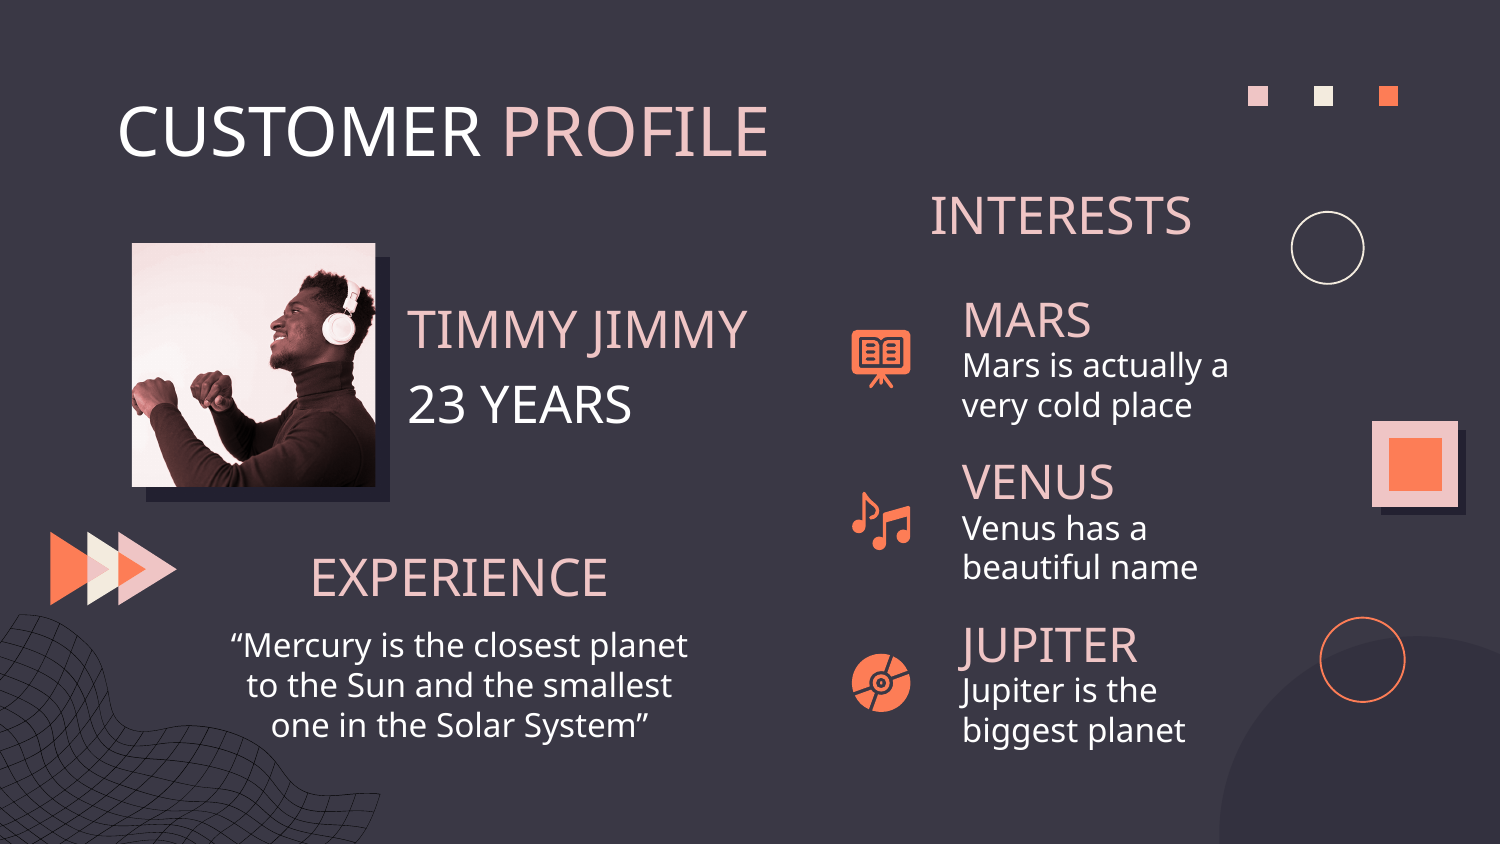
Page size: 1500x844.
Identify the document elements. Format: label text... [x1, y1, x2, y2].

title CUSTOMER PROFILE [101, 72, 1399, 167]
text_box Jupiter is the biggest planet [946, 654, 1273, 756]
text_box EXPERIENCE [261, 546, 658, 606]
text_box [849, 653, 913, 713]
text_box INTERESTS [863, 184, 1260, 244]
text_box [851, 491, 911, 551]
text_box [1248, 86, 1399, 106]
text_box Venus has a beautiful name [946, 491, 1273, 594]
picture [131, 243, 376, 488]
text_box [851, 329, 911, 389]
text_box 23 YEARS [392, 373, 789, 433]
text_box “Mercury is the closest planet to the Sun and the smallest one in the Solar System” [208, 612, 712, 756]
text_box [1372, 421, 1467, 516]
text_box VENUS [946, 451, 1273, 491]
text_box JUPITER [946, 613, 1273, 654]
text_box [49, 531, 177, 606]
text_box MARS [946, 288, 1273, 329]
text_box Mars is actually a very cold place [946, 329, 1273, 431]
text_box TIMMY JIMMY [392, 298, 789, 357]
